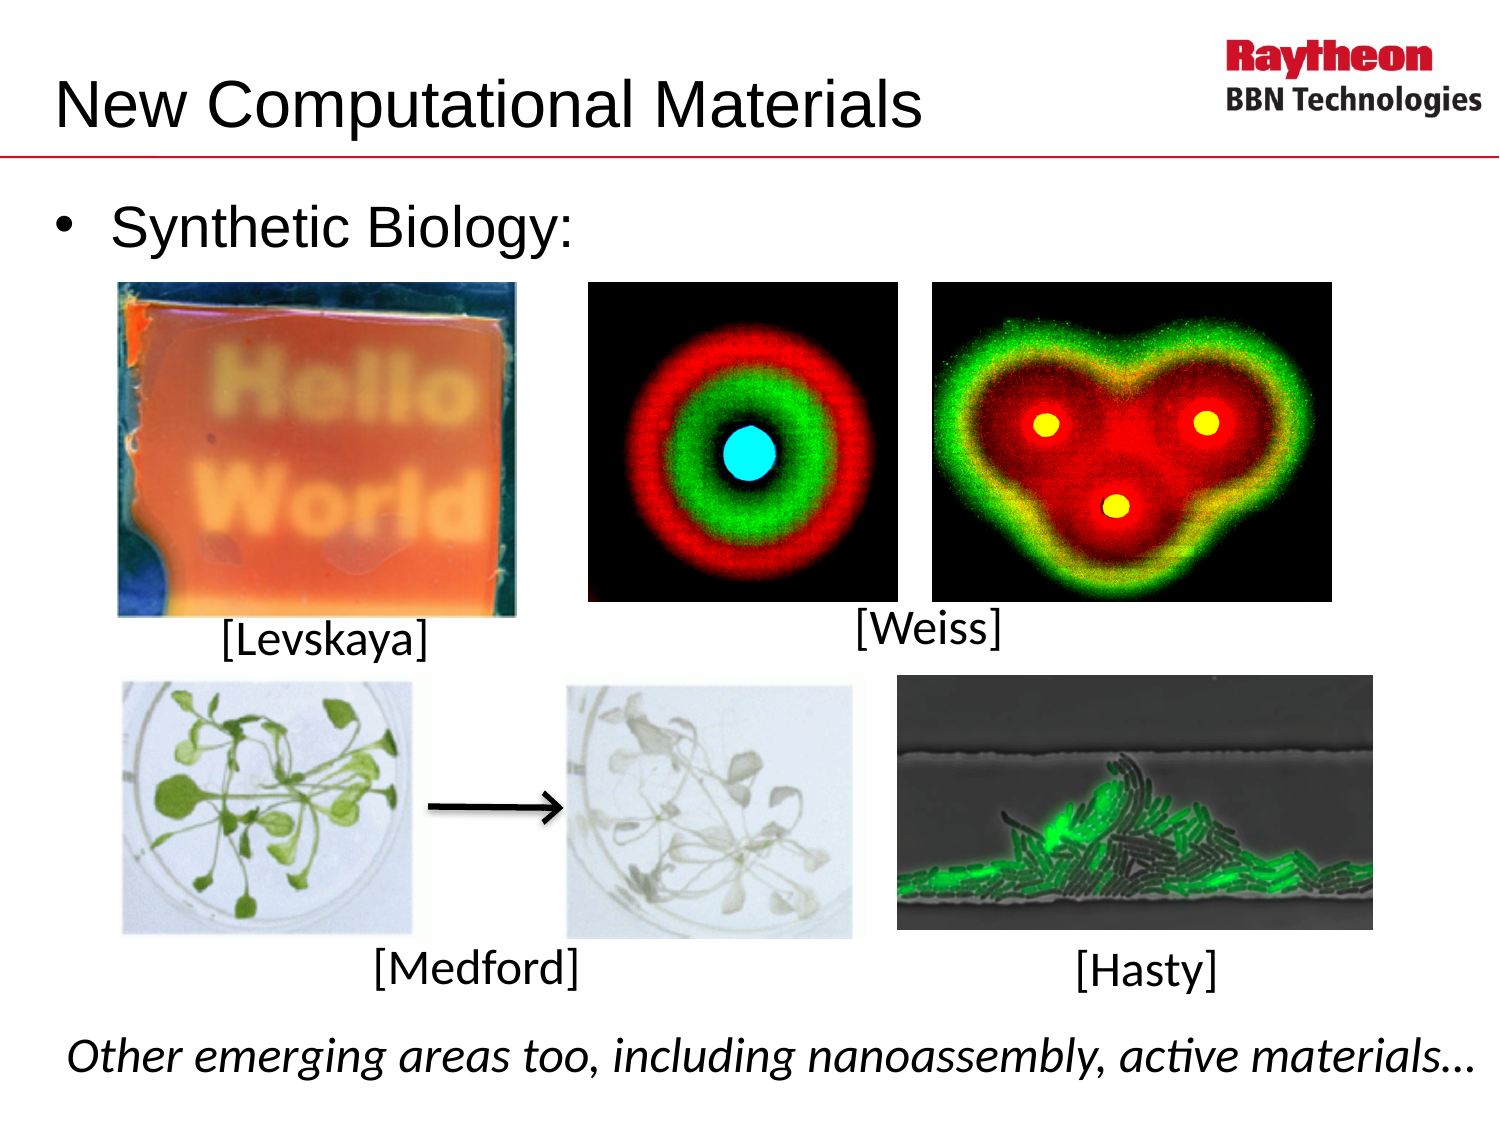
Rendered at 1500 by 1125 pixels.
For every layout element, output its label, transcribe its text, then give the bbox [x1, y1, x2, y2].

text_box [Hasty] [1059, 938, 1234, 1004]
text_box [119, 675, 867, 1004]
list Synthetic Biology: [39, 180, 1390, 311]
text_box Other emerging areas too, including nanoassembly, active materials… [51, 1014, 1493, 1090]
picture [1222, 36, 1484, 121]
picture [897, 675, 1373, 930]
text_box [117, 282, 517, 674]
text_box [587, 282, 1332, 664]
title New Computational Materials [39, 44, 1390, 158]
